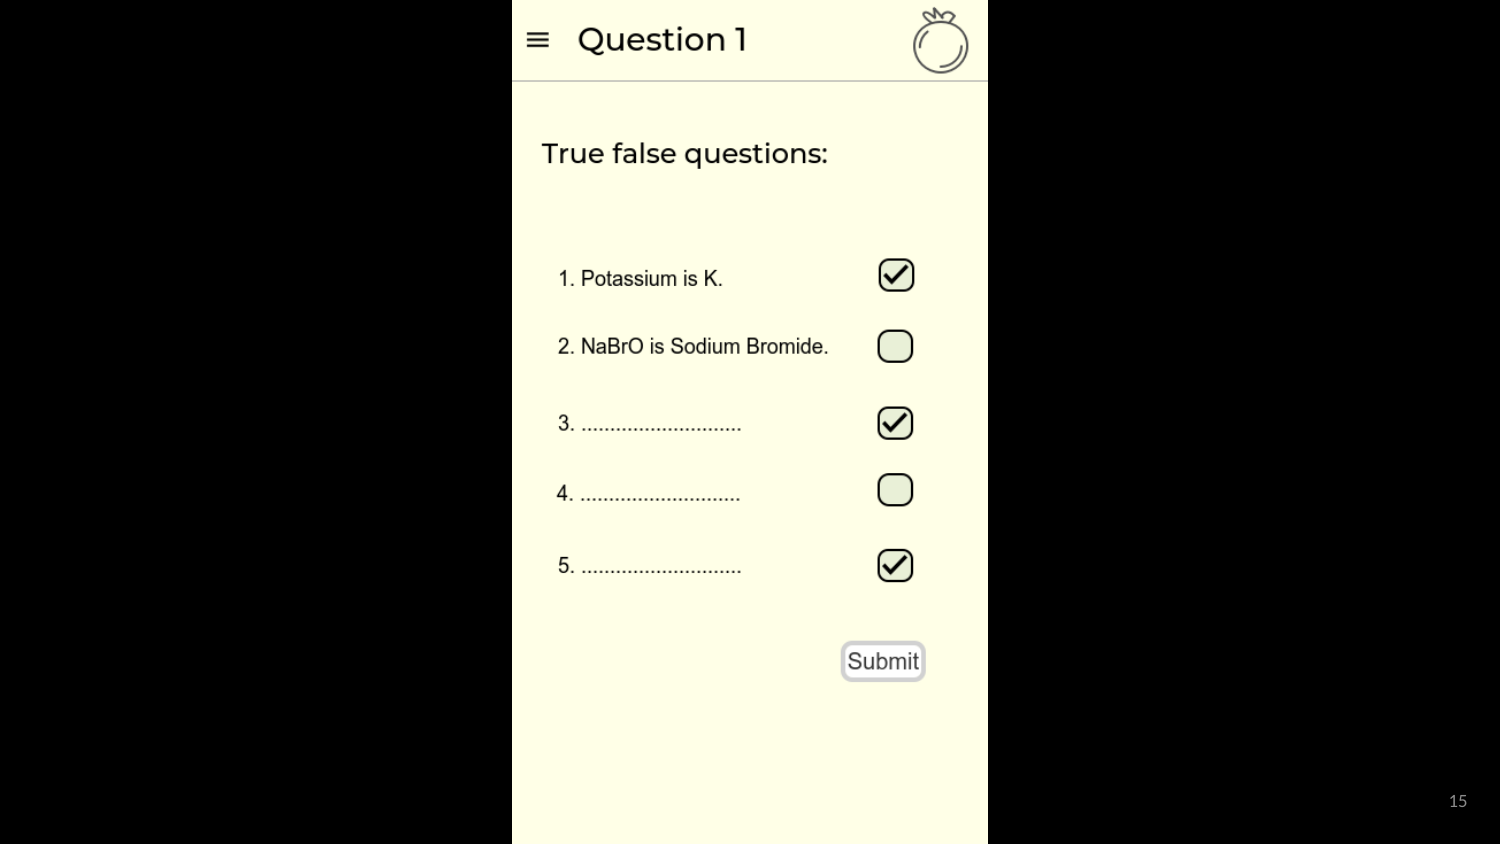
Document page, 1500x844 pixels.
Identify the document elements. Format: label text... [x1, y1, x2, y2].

picture [512, 0, 988, 844]
slide_number 15 [1392, 767, 1483, 833]
